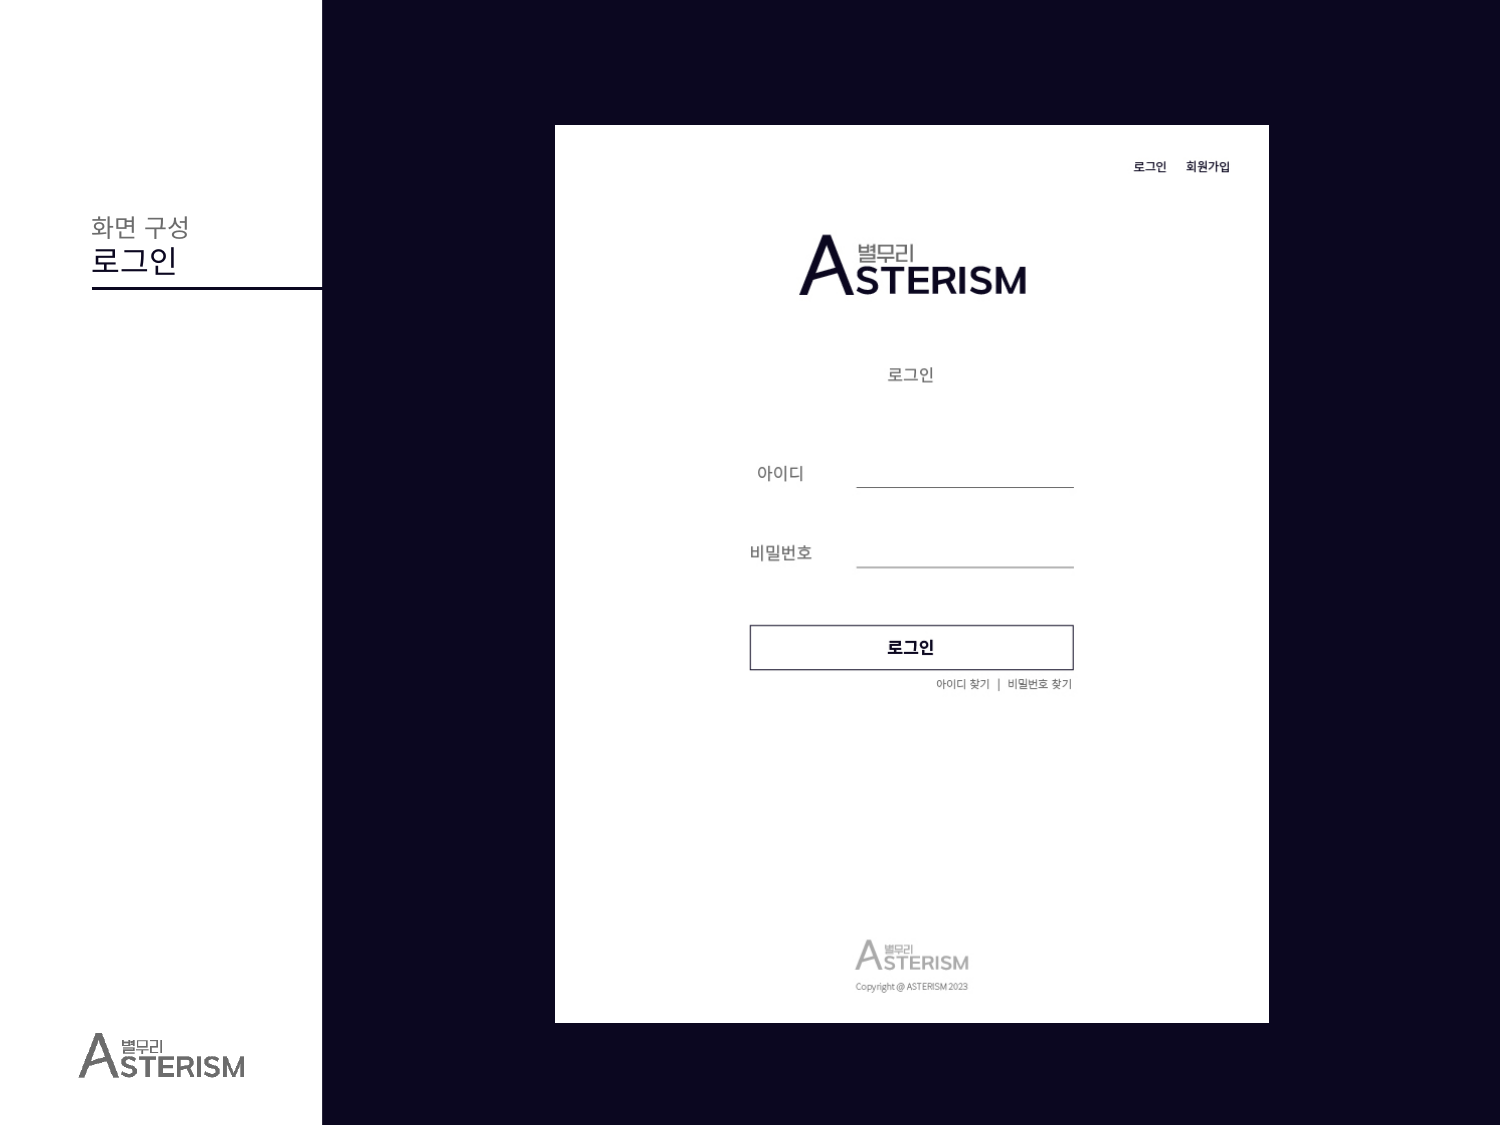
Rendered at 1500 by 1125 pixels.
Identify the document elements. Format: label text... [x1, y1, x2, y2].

picture [555, 125, 1269, 1023]
picture [76, 1025, 246, 1093]
text_box 화면 구성 로그인 [77, 190, 325, 288]
text_box [0, 0, 323, 1125]
